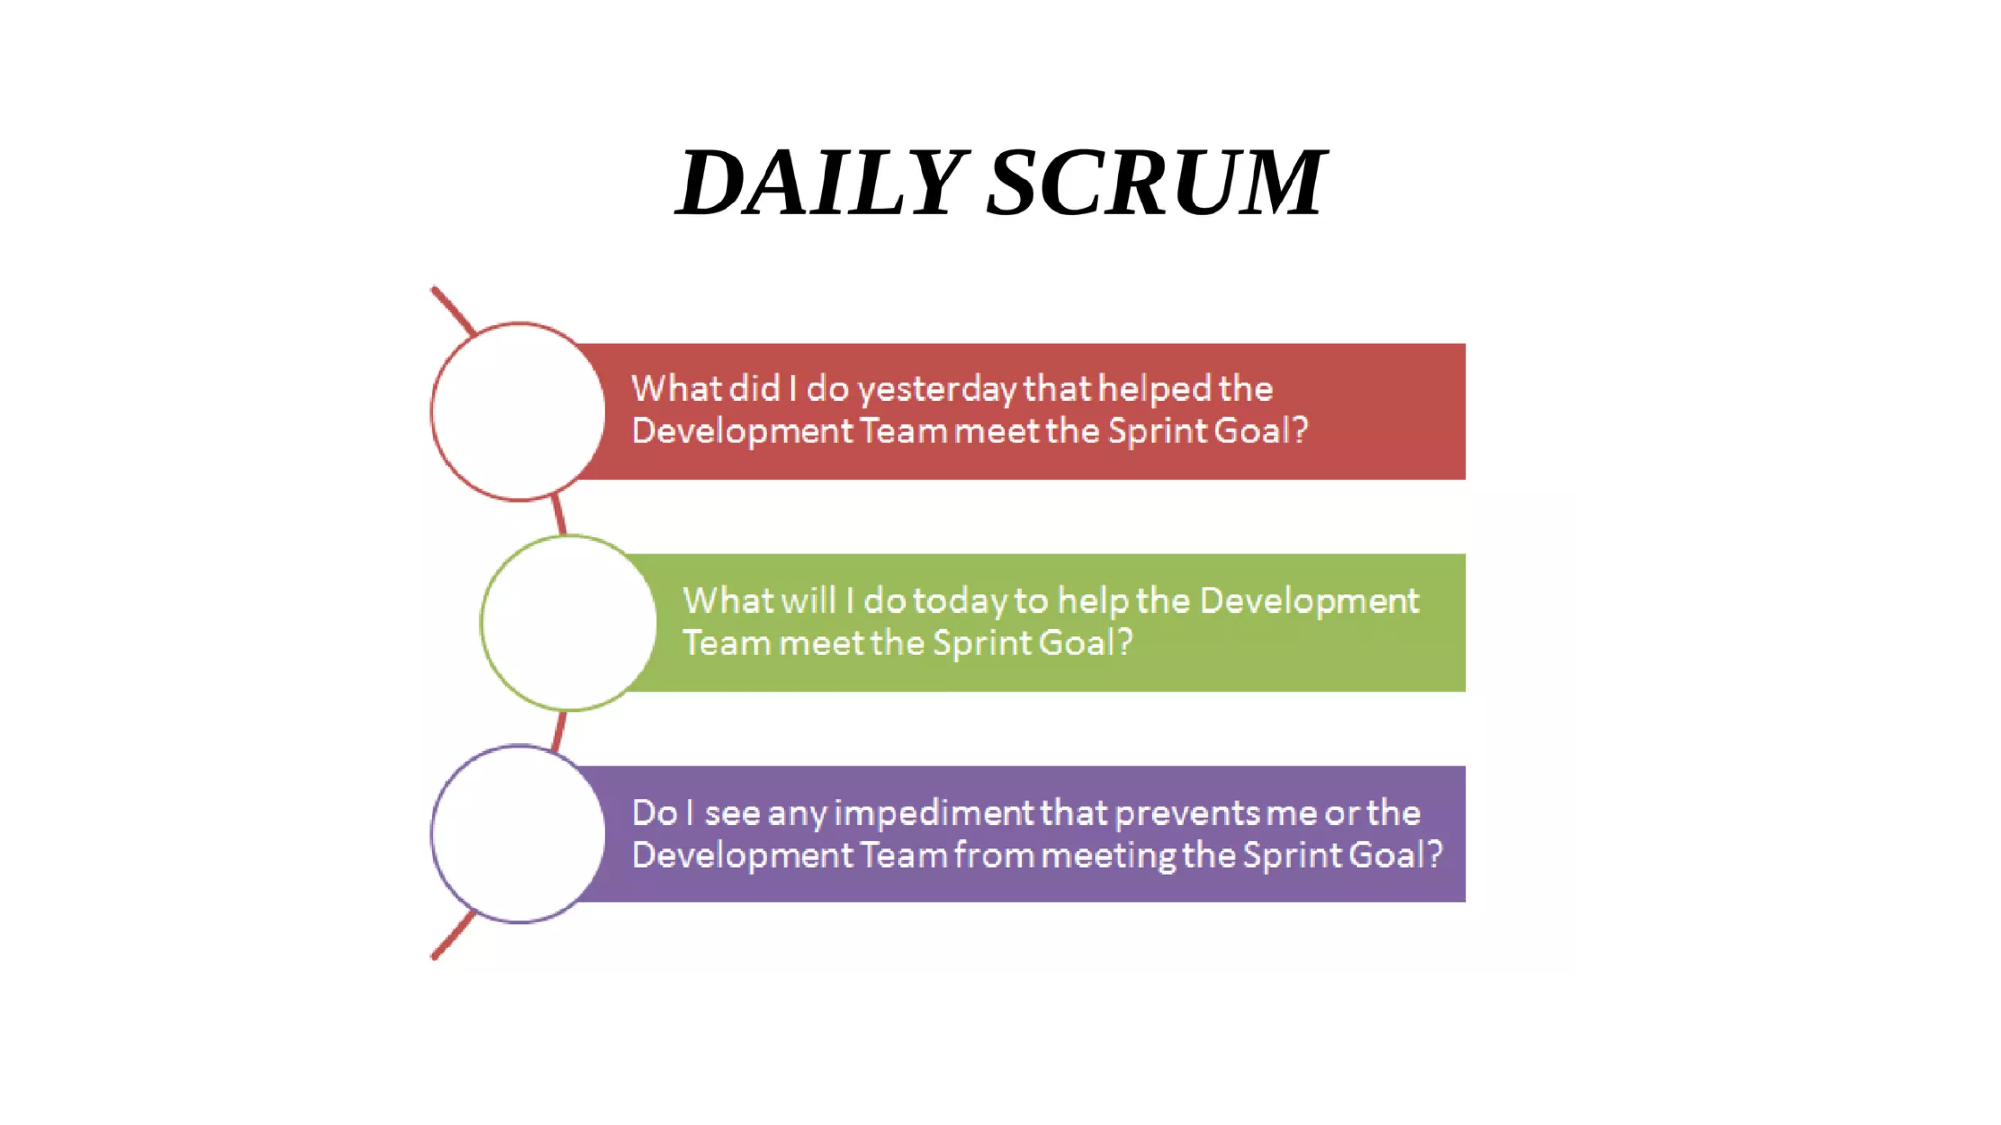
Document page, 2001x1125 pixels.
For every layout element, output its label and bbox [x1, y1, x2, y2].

picture [323, 88, 1575, 973]
